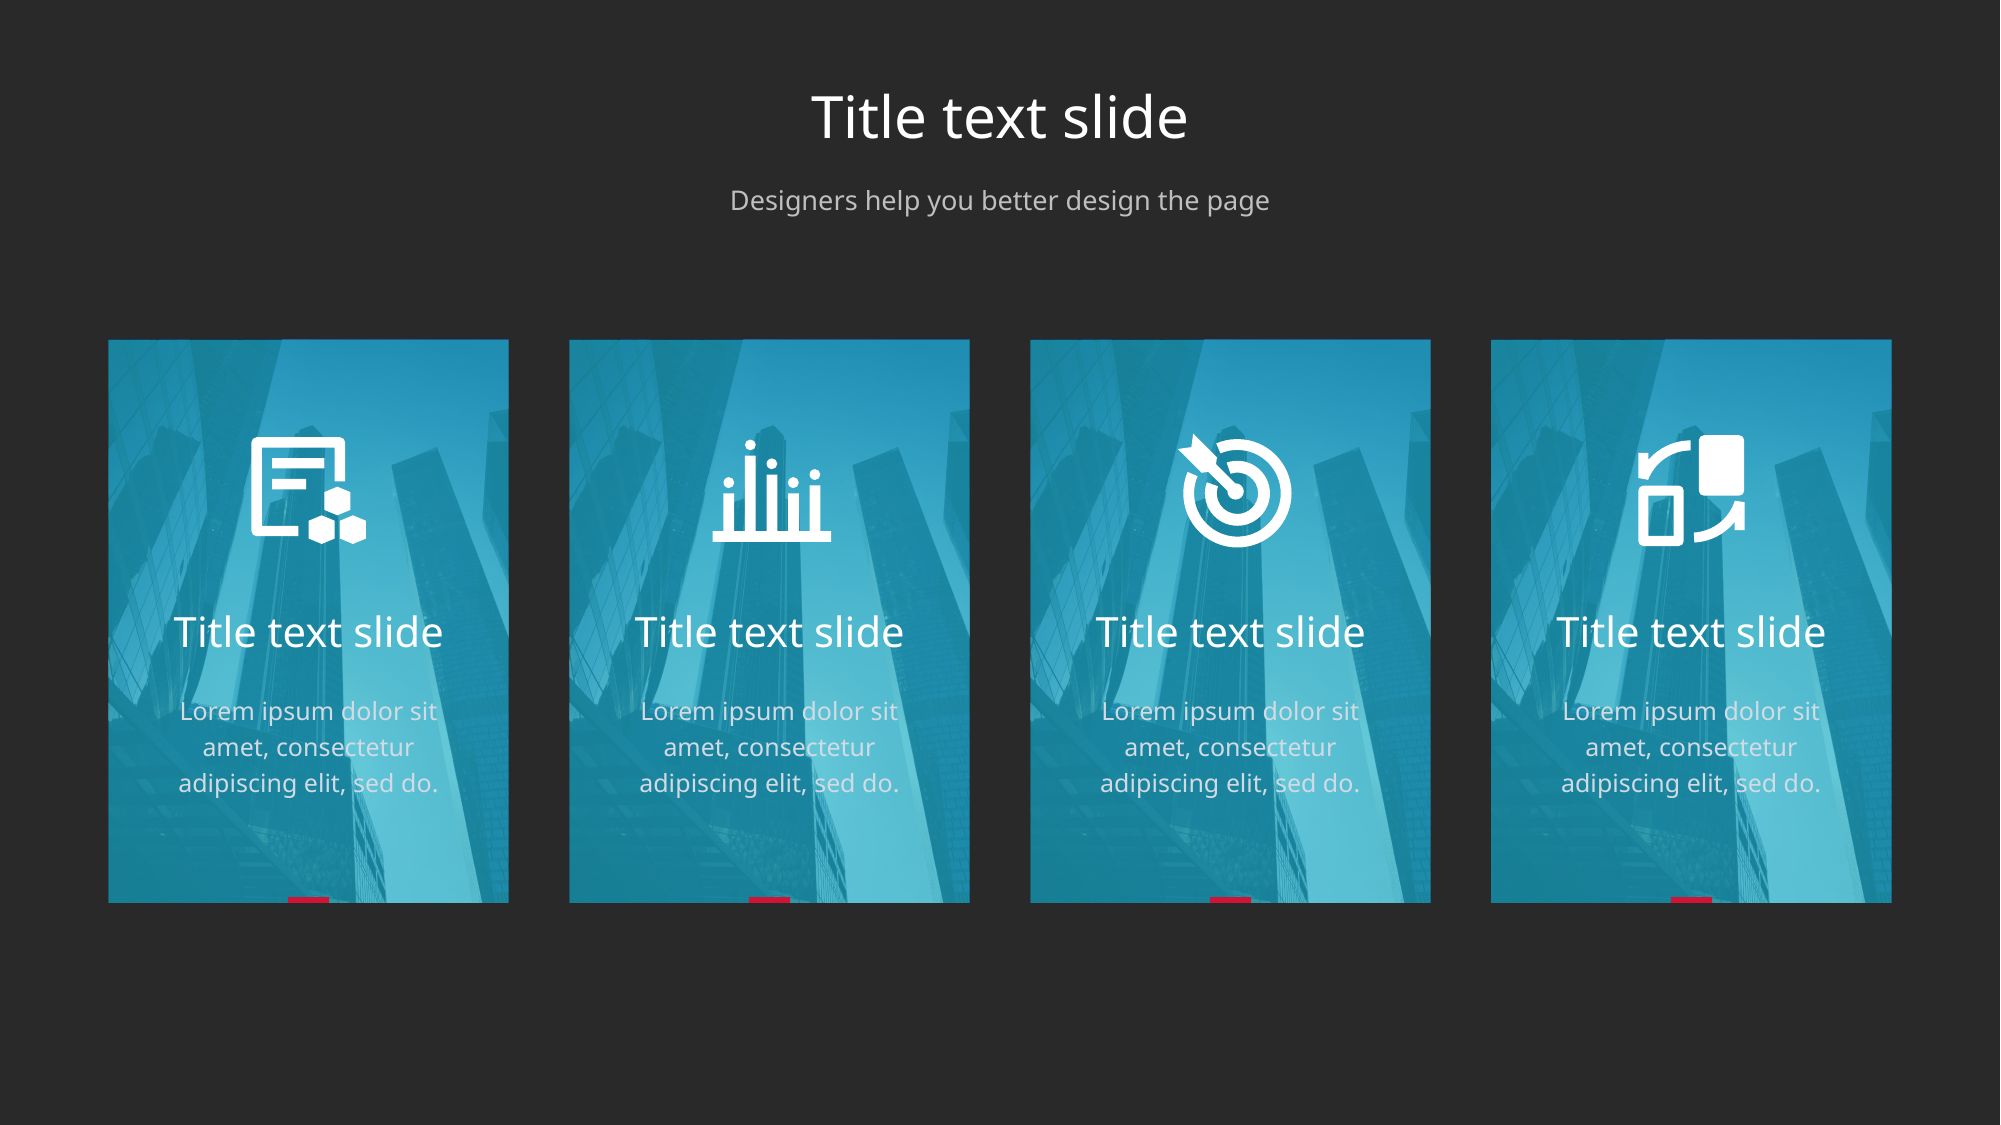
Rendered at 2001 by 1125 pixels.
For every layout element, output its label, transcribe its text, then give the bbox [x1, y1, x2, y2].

text_box [1029, 339, 1432, 904]
text_box [1209, 896, 1252, 904]
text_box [251, 437, 366, 544]
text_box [1054, 601, 1407, 803]
text_box [568, 339, 971, 904]
text_box [1490, 339, 1893, 904]
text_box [593, 601, 947, 803]
text_box Designers help you better design the page [665, 150, 1335, 221]
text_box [1515, 601, 1868, 803]
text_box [1638, 435, 1745, 547]
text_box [132, 601, 486, 803]
text_box [748, 896, 791, 904]
text_box [287, 896, 330, 904]
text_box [712, 439, 832, 542]
text_box [107, 339, 510, 904]
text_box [1177, 433, 1292, 548]
text_box [1670, 896, 1713, 904]
text_box Title text slide [717, 72, 1283, 150]
